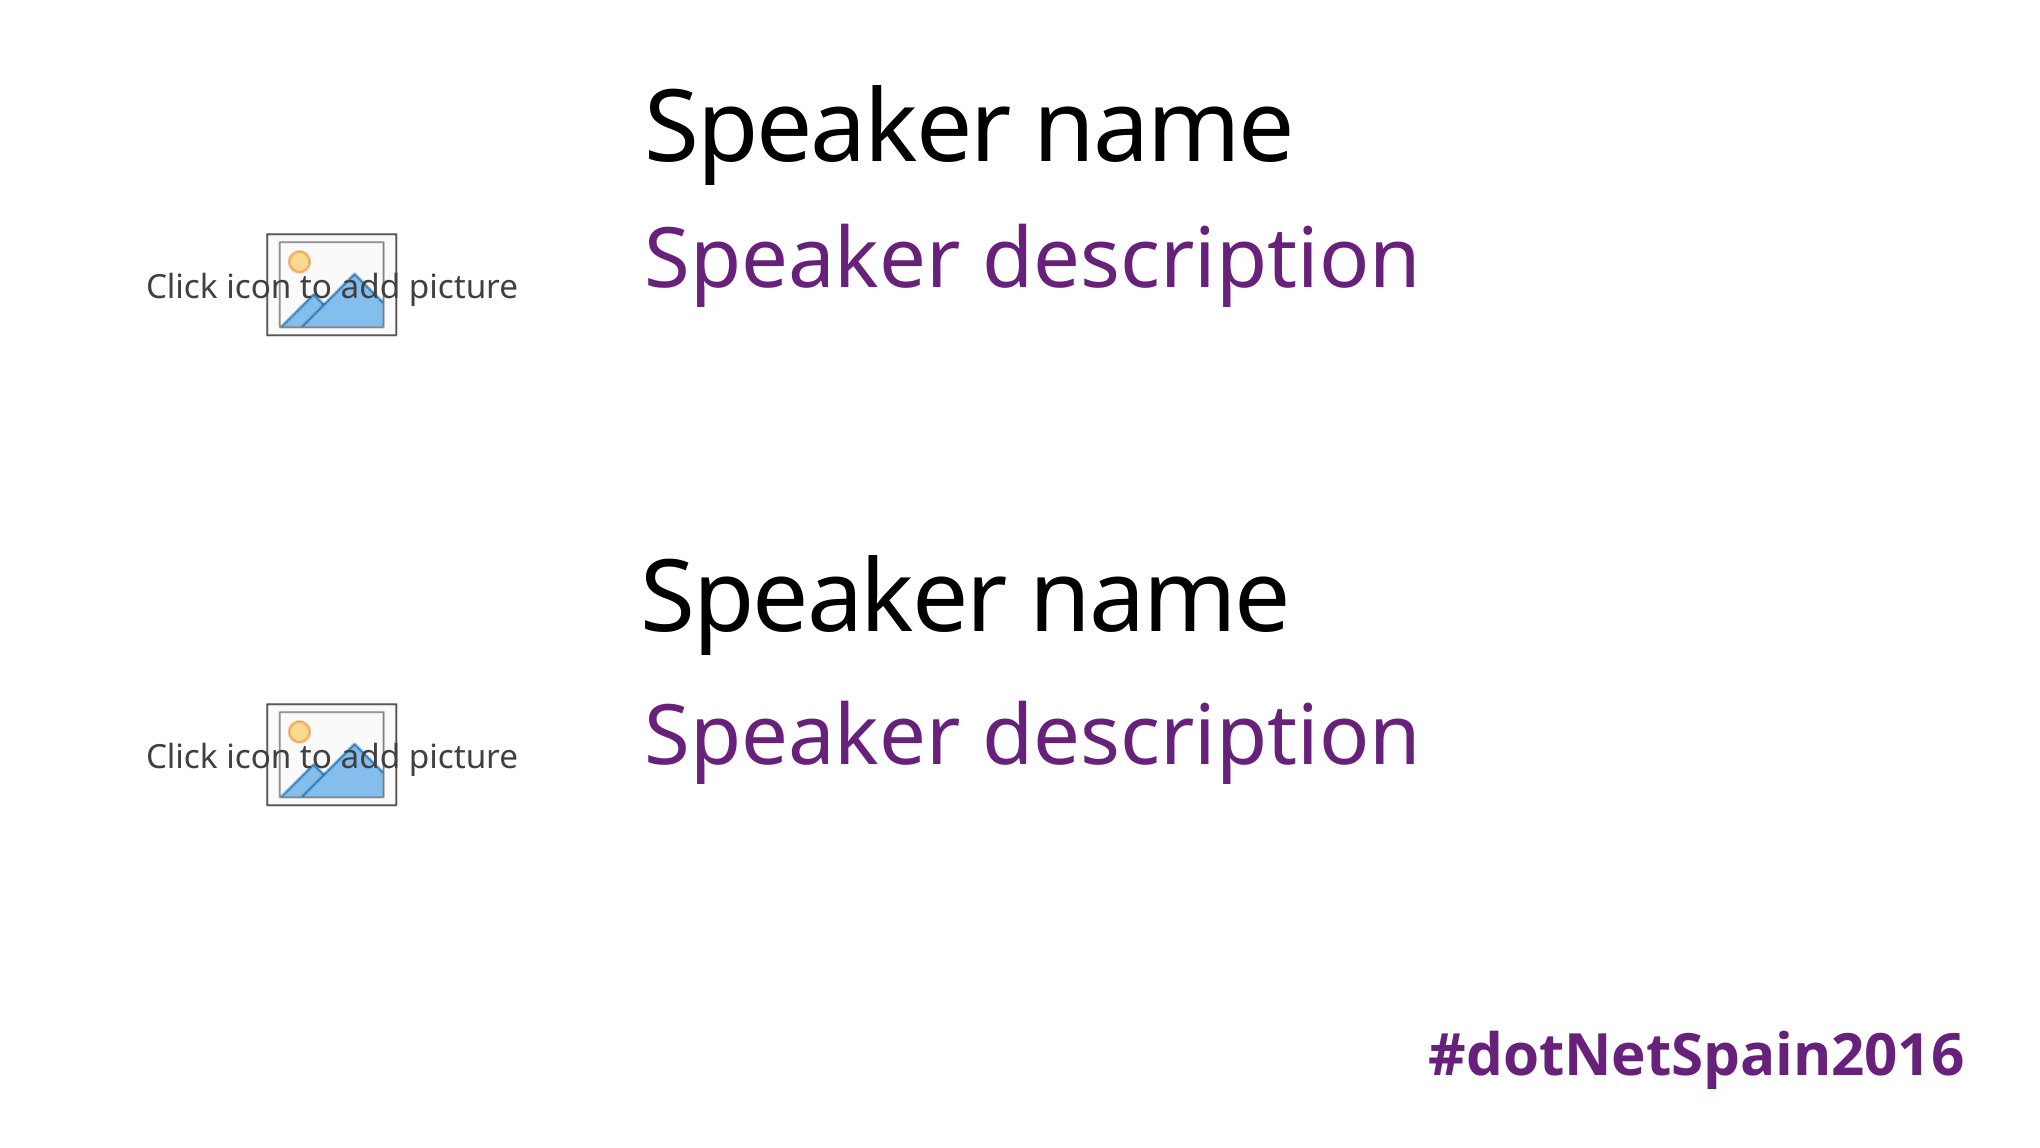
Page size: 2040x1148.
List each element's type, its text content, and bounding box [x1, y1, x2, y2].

list Speaker description [620, 200, 1995, 322]
list Speaker name [620, 60, 1994, 200]
picture [107, 59, 558, 511]
list Speaker name [616, 530, 1991, 670]
list Speaker description [620, 677, 1995, 799]
picture [107, 529, 558, 981]
